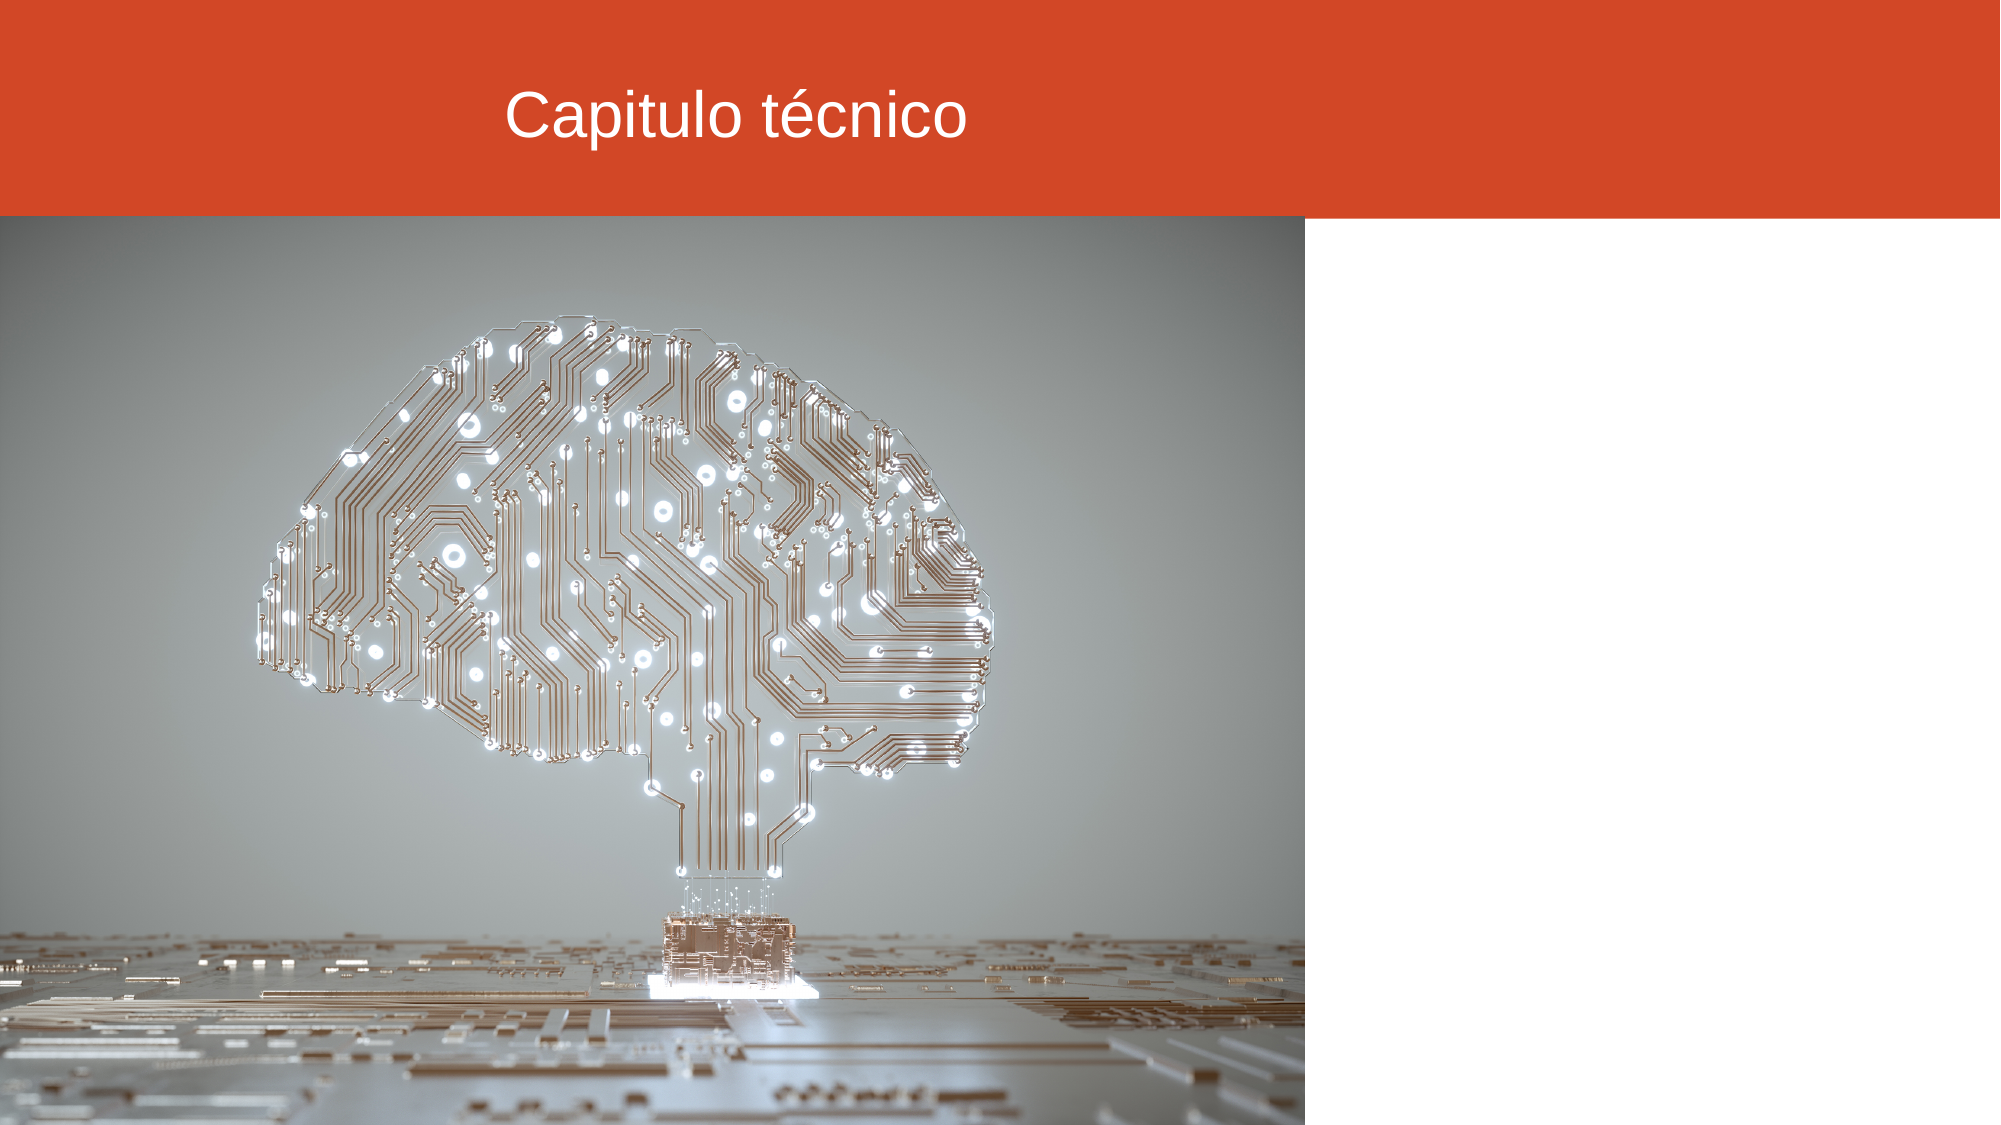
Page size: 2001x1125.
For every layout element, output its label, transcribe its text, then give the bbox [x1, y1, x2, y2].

text_box Capitulo técnico [489, 63, 1052, 158]
picture [0, 216, 1305, 1125]
